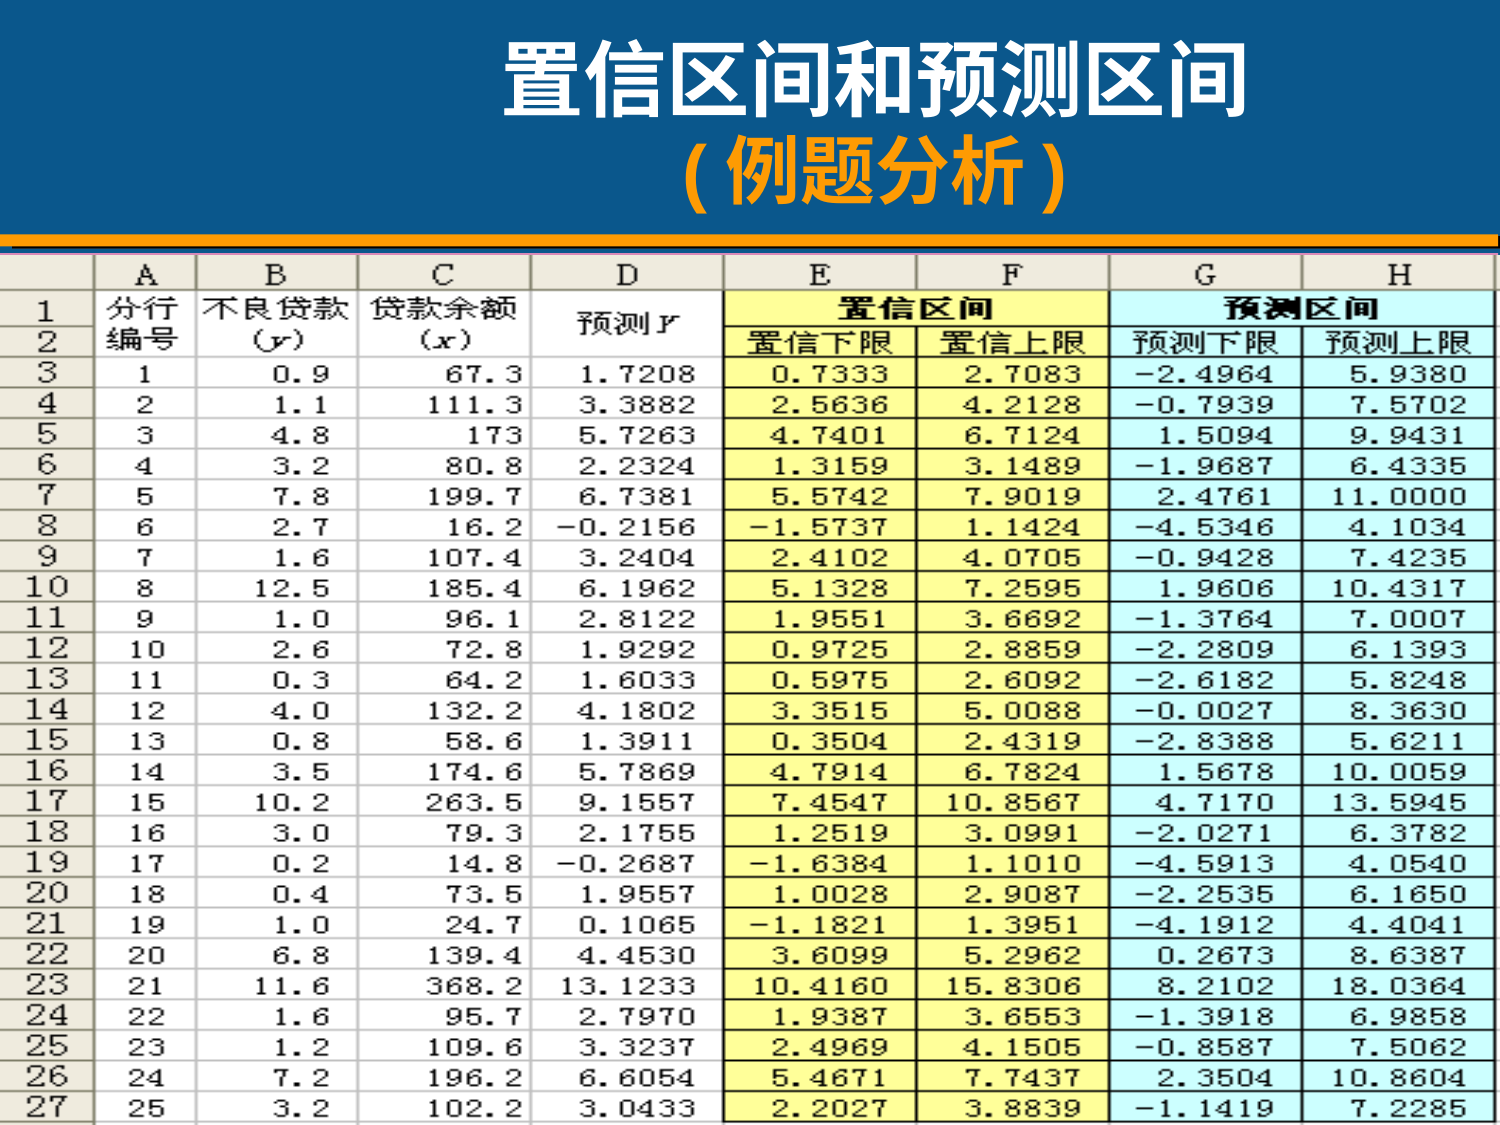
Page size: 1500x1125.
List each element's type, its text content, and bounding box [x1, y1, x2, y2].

picture [0, 255, 1500, 1125]
title 置信区间和预测区间 (例题分析) [300, 37, 1450, 213]
